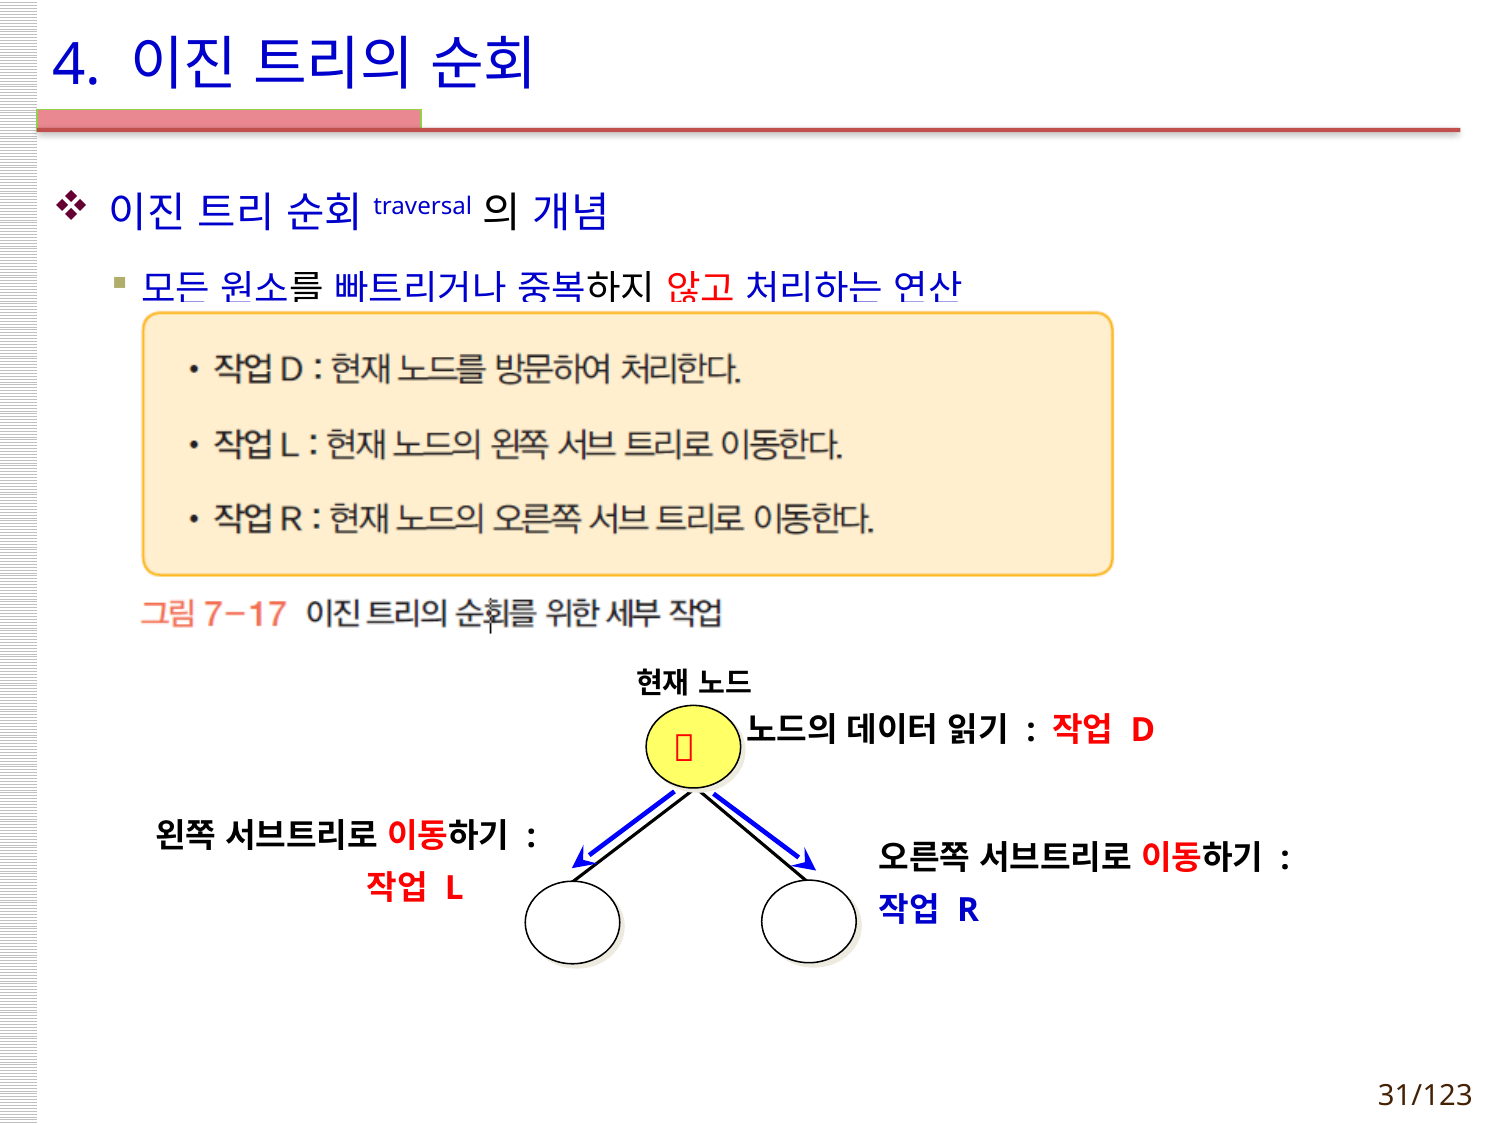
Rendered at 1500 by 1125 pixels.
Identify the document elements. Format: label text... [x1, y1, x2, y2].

list 이진 트리 순회traversal의 개념 모든 원소를 빠트리거나 중복하지 않고 처리하는 연산 [37, 152, 1463, 1091]
text_box [776, 951, 842, 963]
text_box [525, 927, 620, 964]
picture [135, 302, 1122, 637]
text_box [140, 791, 675, 919]
text_box 현재 노드 [621, 656, 768, 707]
text_box 노드의 데이터 읽기 : 작업 D [731, 700, 1212, 756]
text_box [563, 786, 817, 890]
title 4. 이진 트리의 순회 [37, 13, 1317, 109]
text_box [713, 793, 1360, 942]
text_box  [646, 705, 740, 785]
